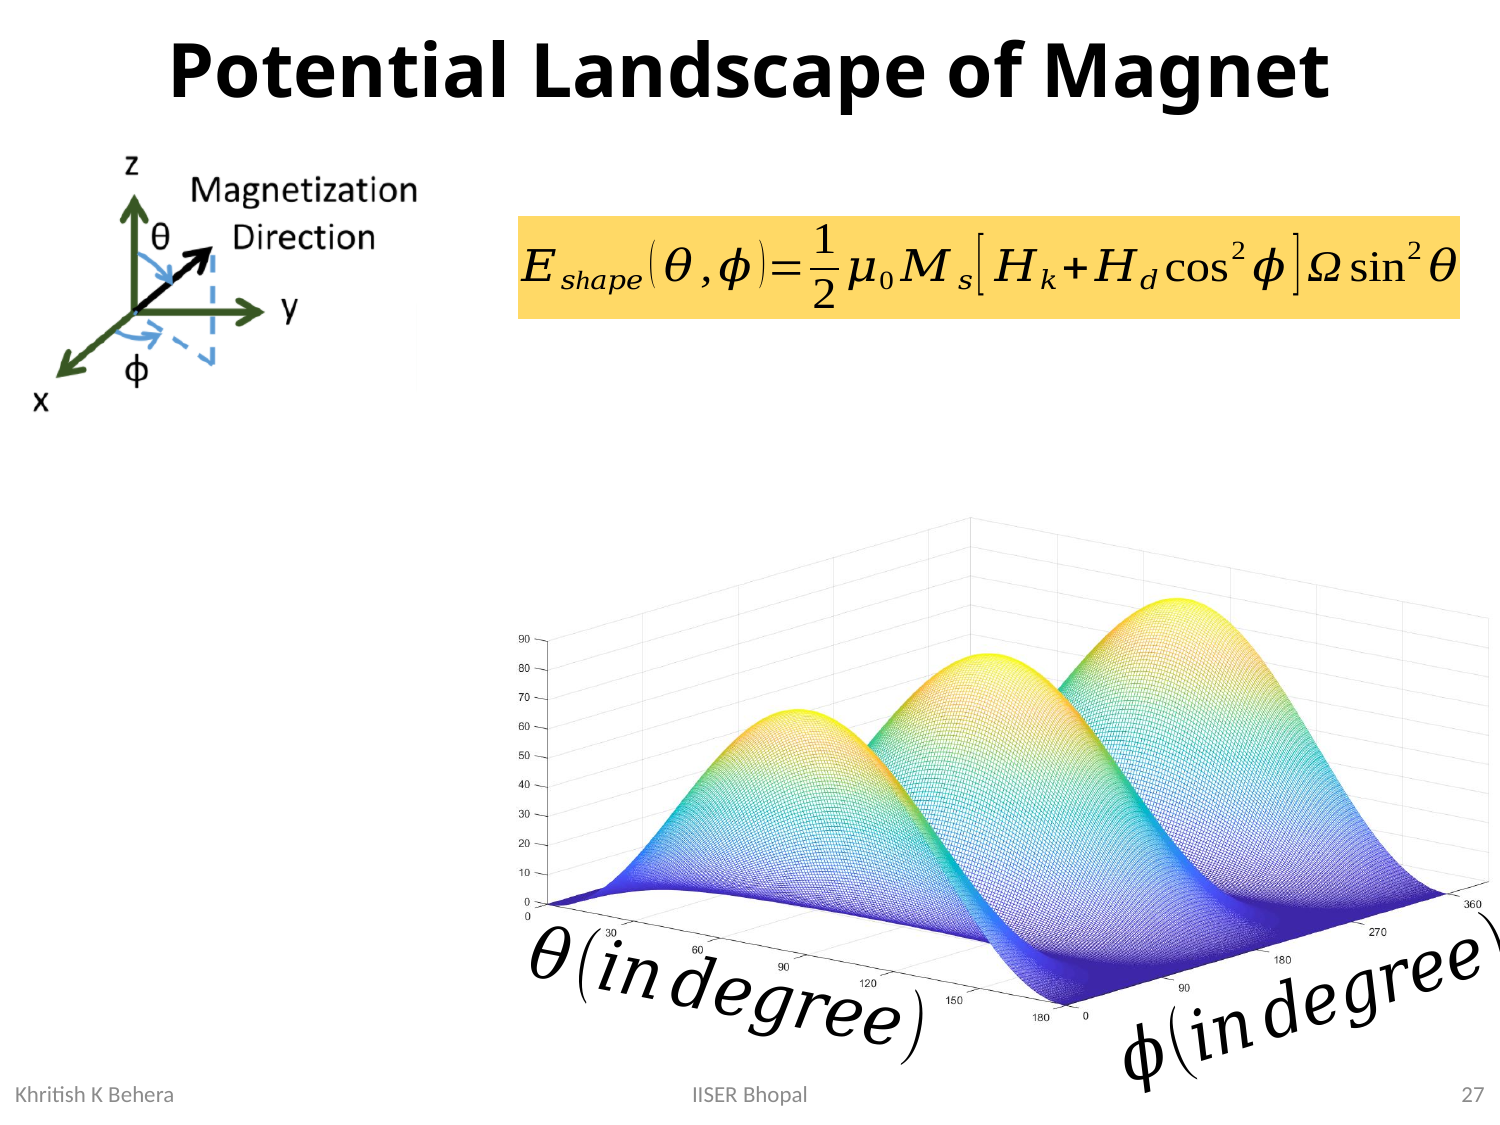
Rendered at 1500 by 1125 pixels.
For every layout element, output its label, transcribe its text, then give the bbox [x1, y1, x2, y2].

slide_number 27 [1162, 1063, 1500, 1124]
footer IISER Bhopal [496, 1063, 1004, 1124]
picture [511, 510, 1500, 1029]
slide_number Khritish K Behera [0, 1063, 338, 1124]
title Potential Landscape of Magnet [0, 1, 1500, 146]
picture [0, 119, 417, 416]
